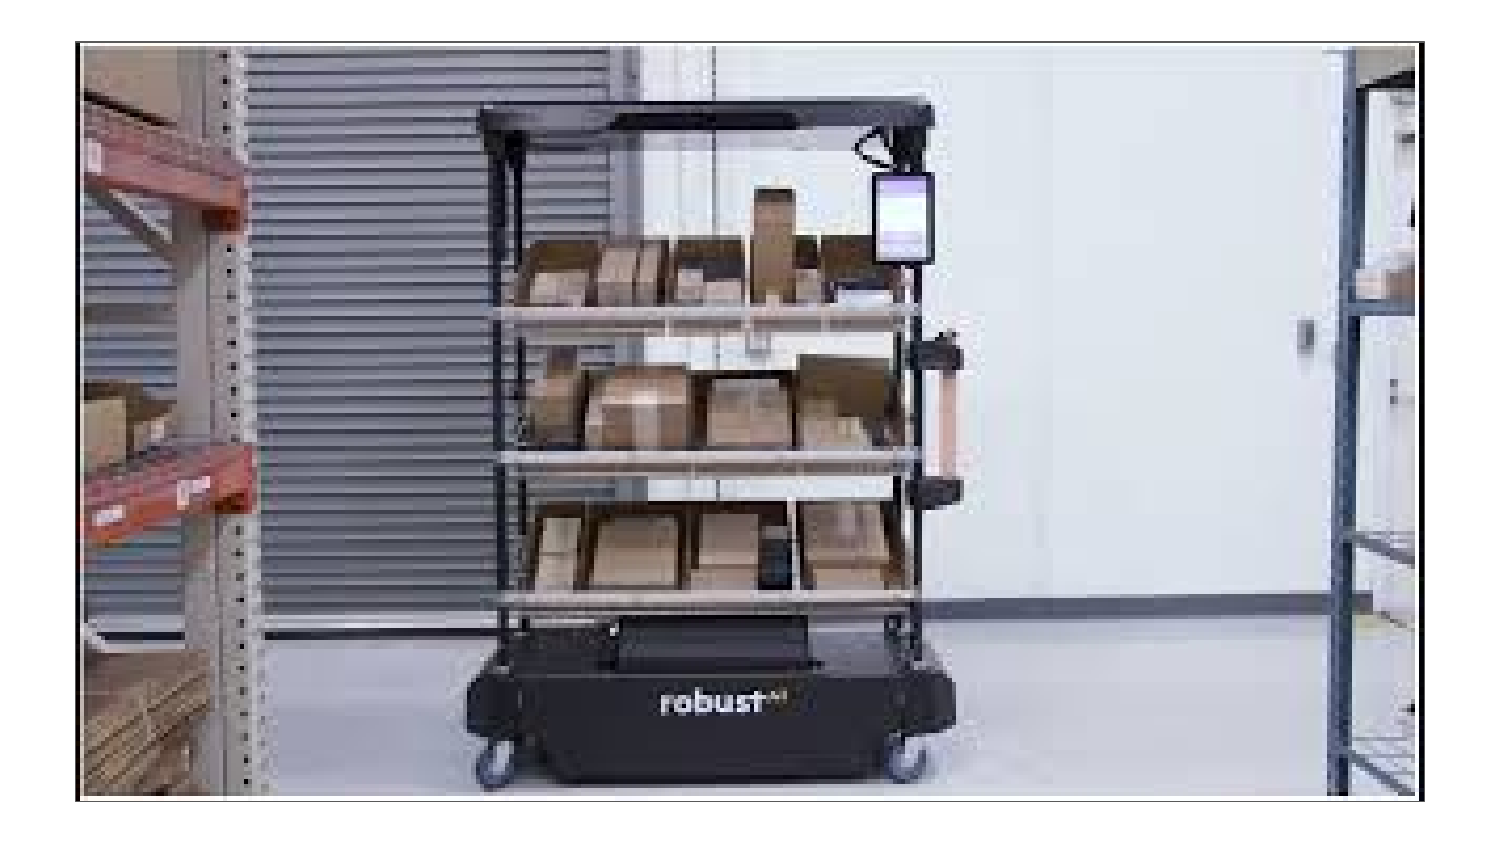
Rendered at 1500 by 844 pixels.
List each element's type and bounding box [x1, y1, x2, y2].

picture [76, 42, 1424, 801]
